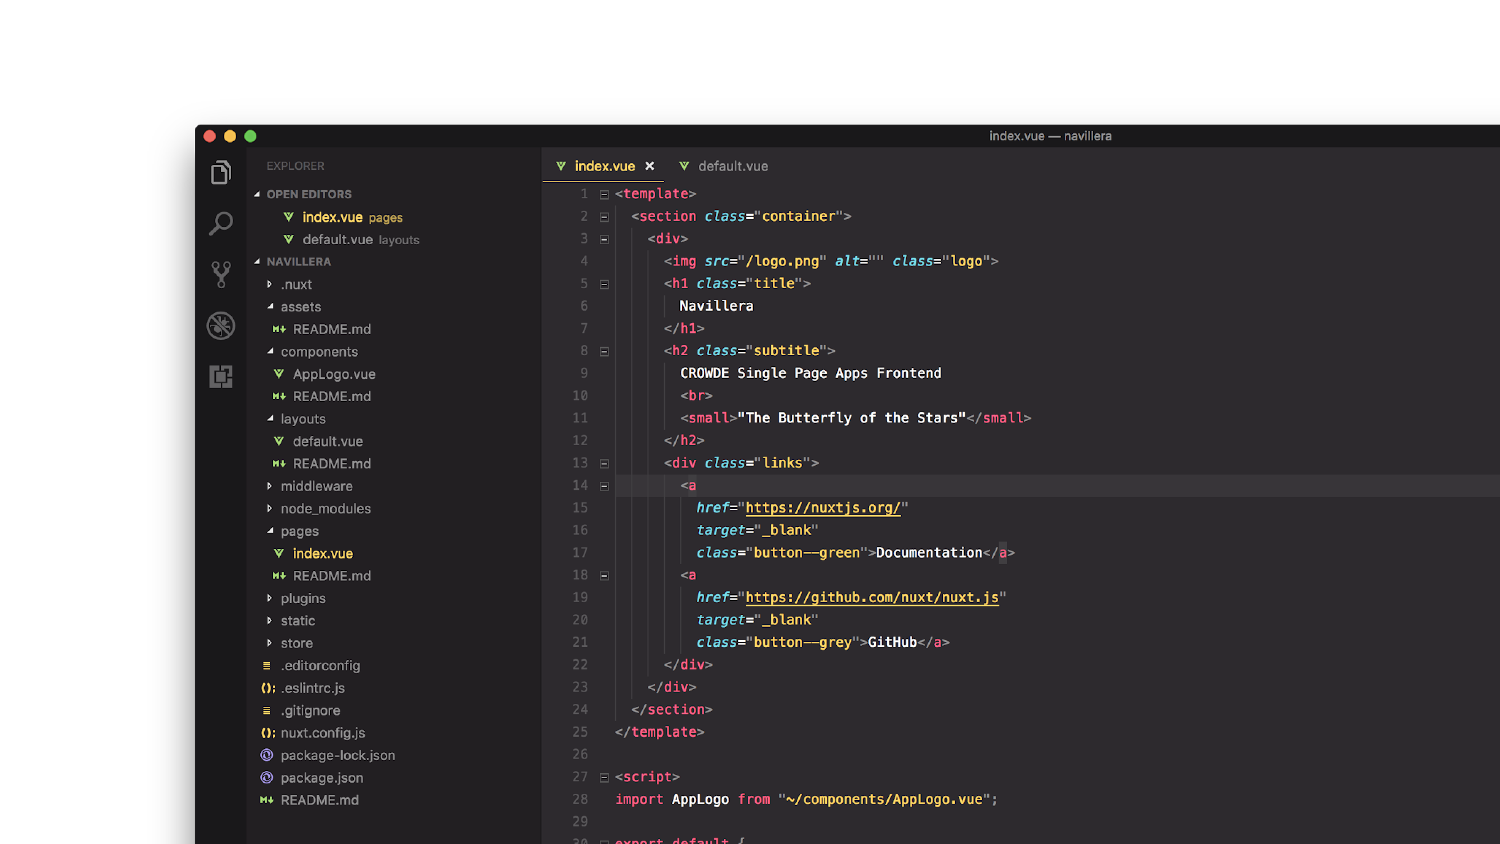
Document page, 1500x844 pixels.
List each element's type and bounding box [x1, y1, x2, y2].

picture [137, 92, 1500, 844]
